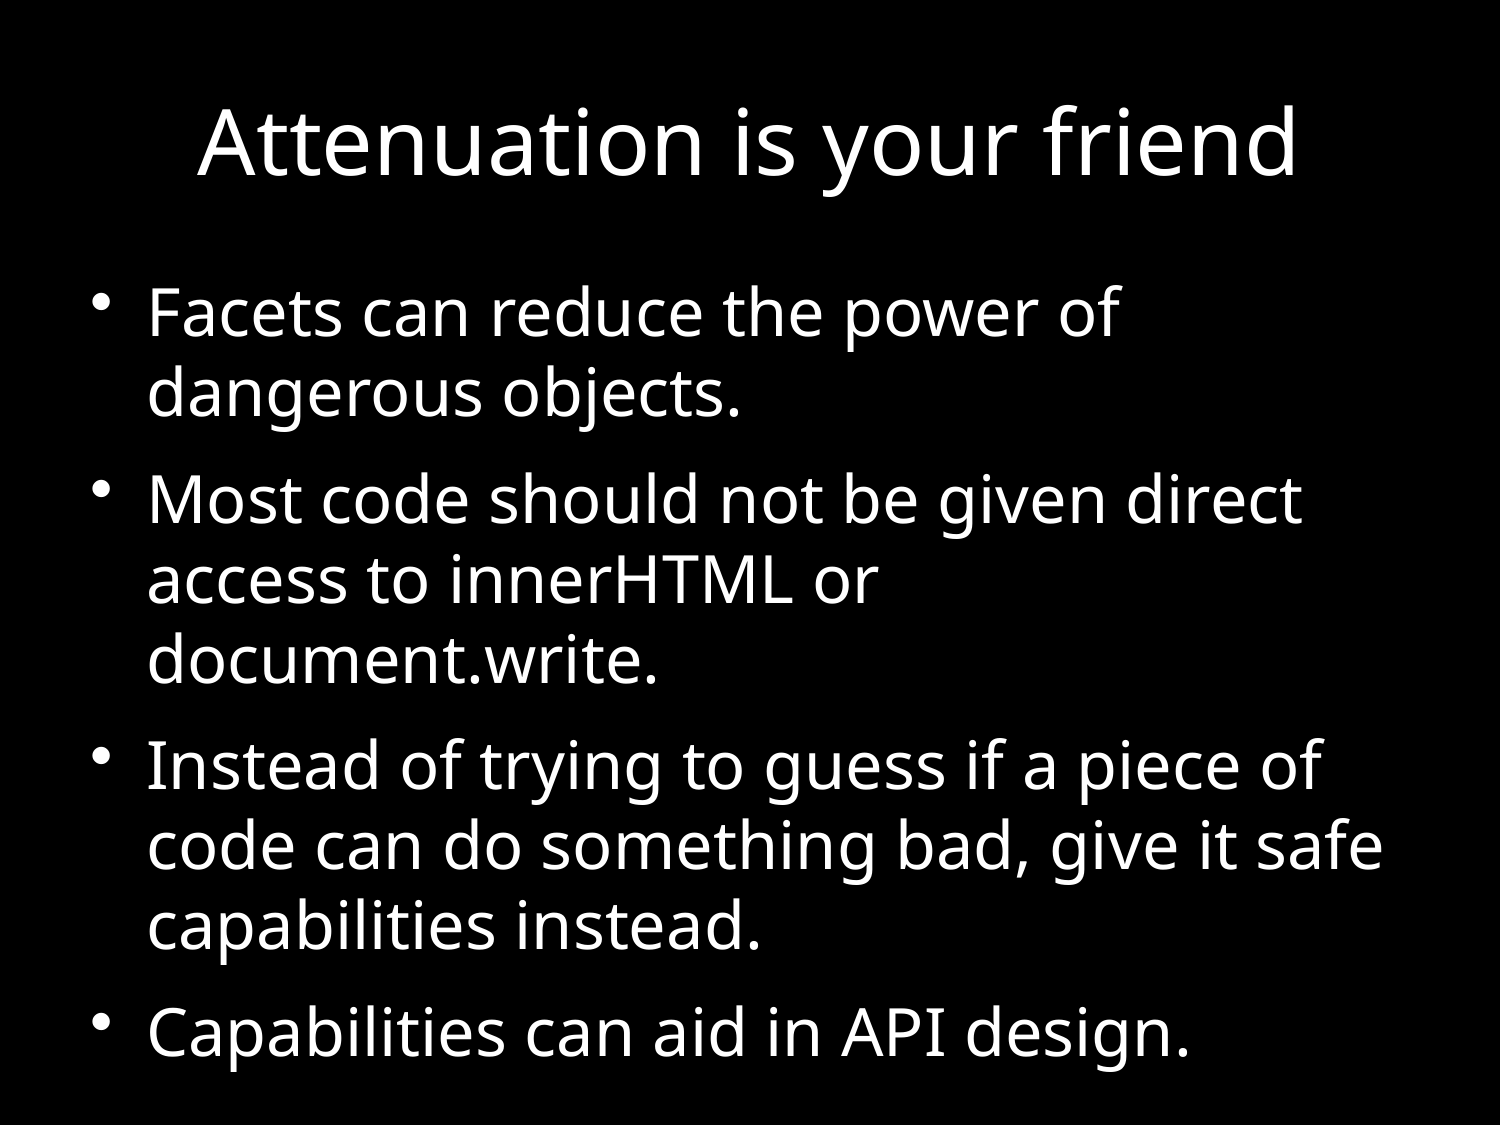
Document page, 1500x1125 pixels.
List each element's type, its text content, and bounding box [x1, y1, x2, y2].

list Facets can reduce the power of dangerous objects. Most code should not be given direct access to innerHTML or document.write. Instead of trying to guess if a piece of code can do something bad, give it safe capabilities instead. Capabilities can aid in API design. [74, 262, 1426, 1101]
title Attenuation is your friend [74, 44, 1426, 233]
